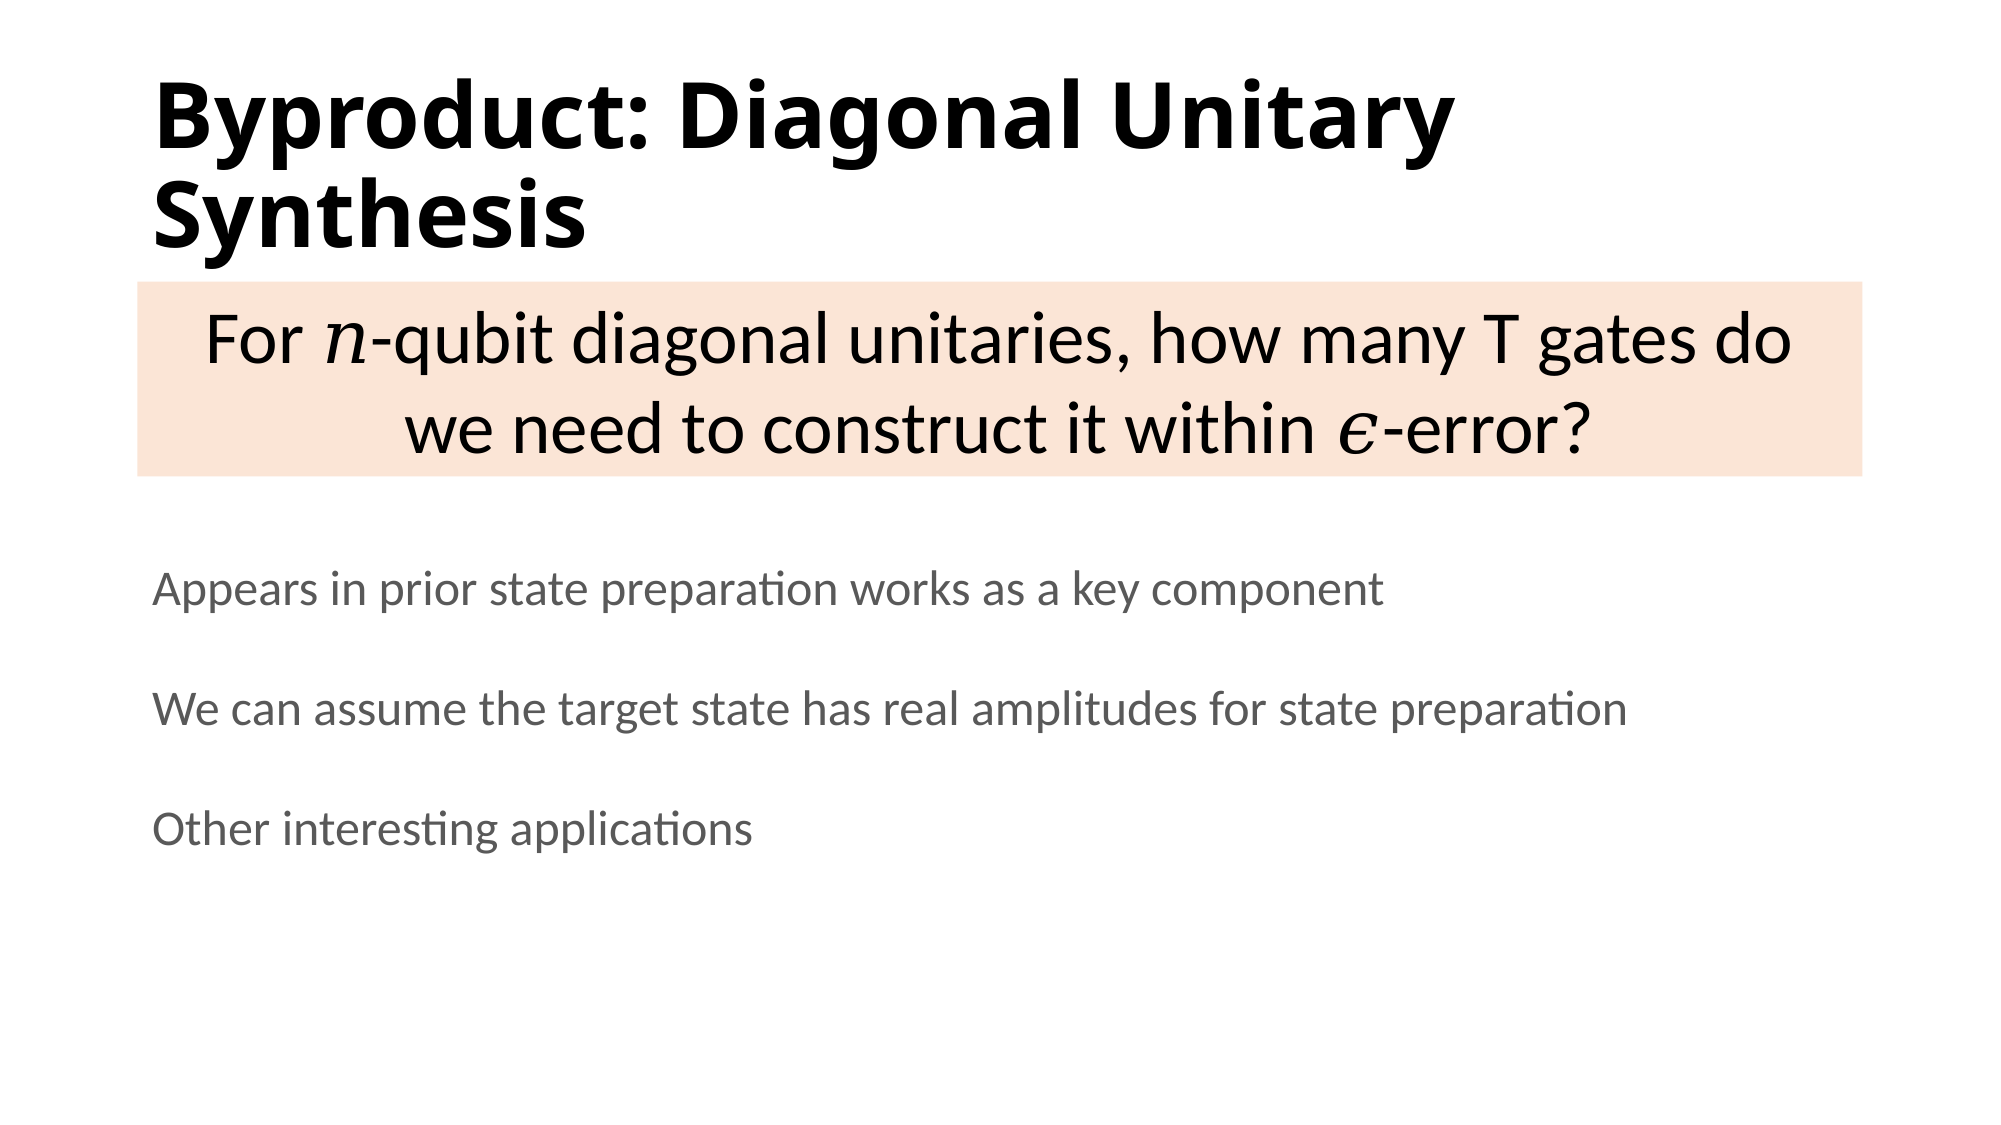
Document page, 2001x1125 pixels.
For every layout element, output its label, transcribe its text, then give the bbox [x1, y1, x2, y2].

text_box Appears in prior state preparation works as a key component We can assume the target state has real amplitudes for state preparation Other interesting applications [137, 547, 1863, 863]
text_box For 𝑛-qubit diagonal unitaries, how many T gates do we need to construct it within 𝜖-error? [137, 281, 1863, 477]
title Byproduct: Diagonal Unitary Synthesis [137, 59, 1863, 278]
